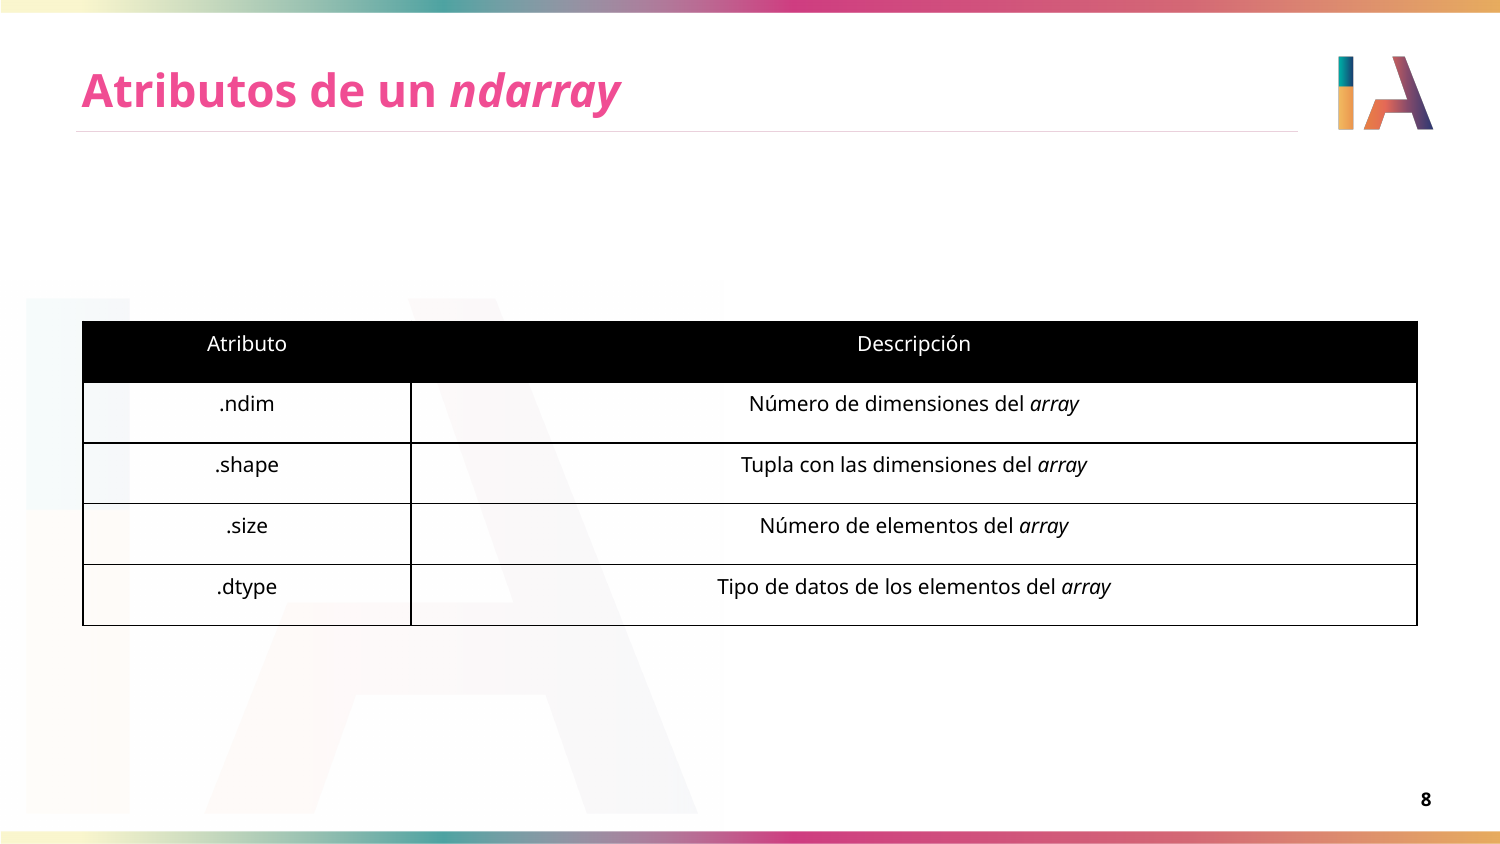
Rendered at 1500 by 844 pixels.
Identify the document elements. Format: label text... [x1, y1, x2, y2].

picture [0, 280, 1500, 844]
table_cell Tipo de datos de los elementos del array [729, 565, 1416, 625]
table_cell Número de elementos del array [729, 504, 1416, 564]
list Atributos de un ndarray [76, 59, 1330, 116]
table_header Descripción [729, 322, 1416, 381]
slide_number ‹#› [1414, 781, 1457, 829]
table_cell Número de dimensiones del array [729, 383, 1416, 442]
picture [0, 0, 1500, 13]
table_cell Tupla con las dimensiones del array [729, 444, 1416, 503]
picture [1335, 54, 1437, 132]
